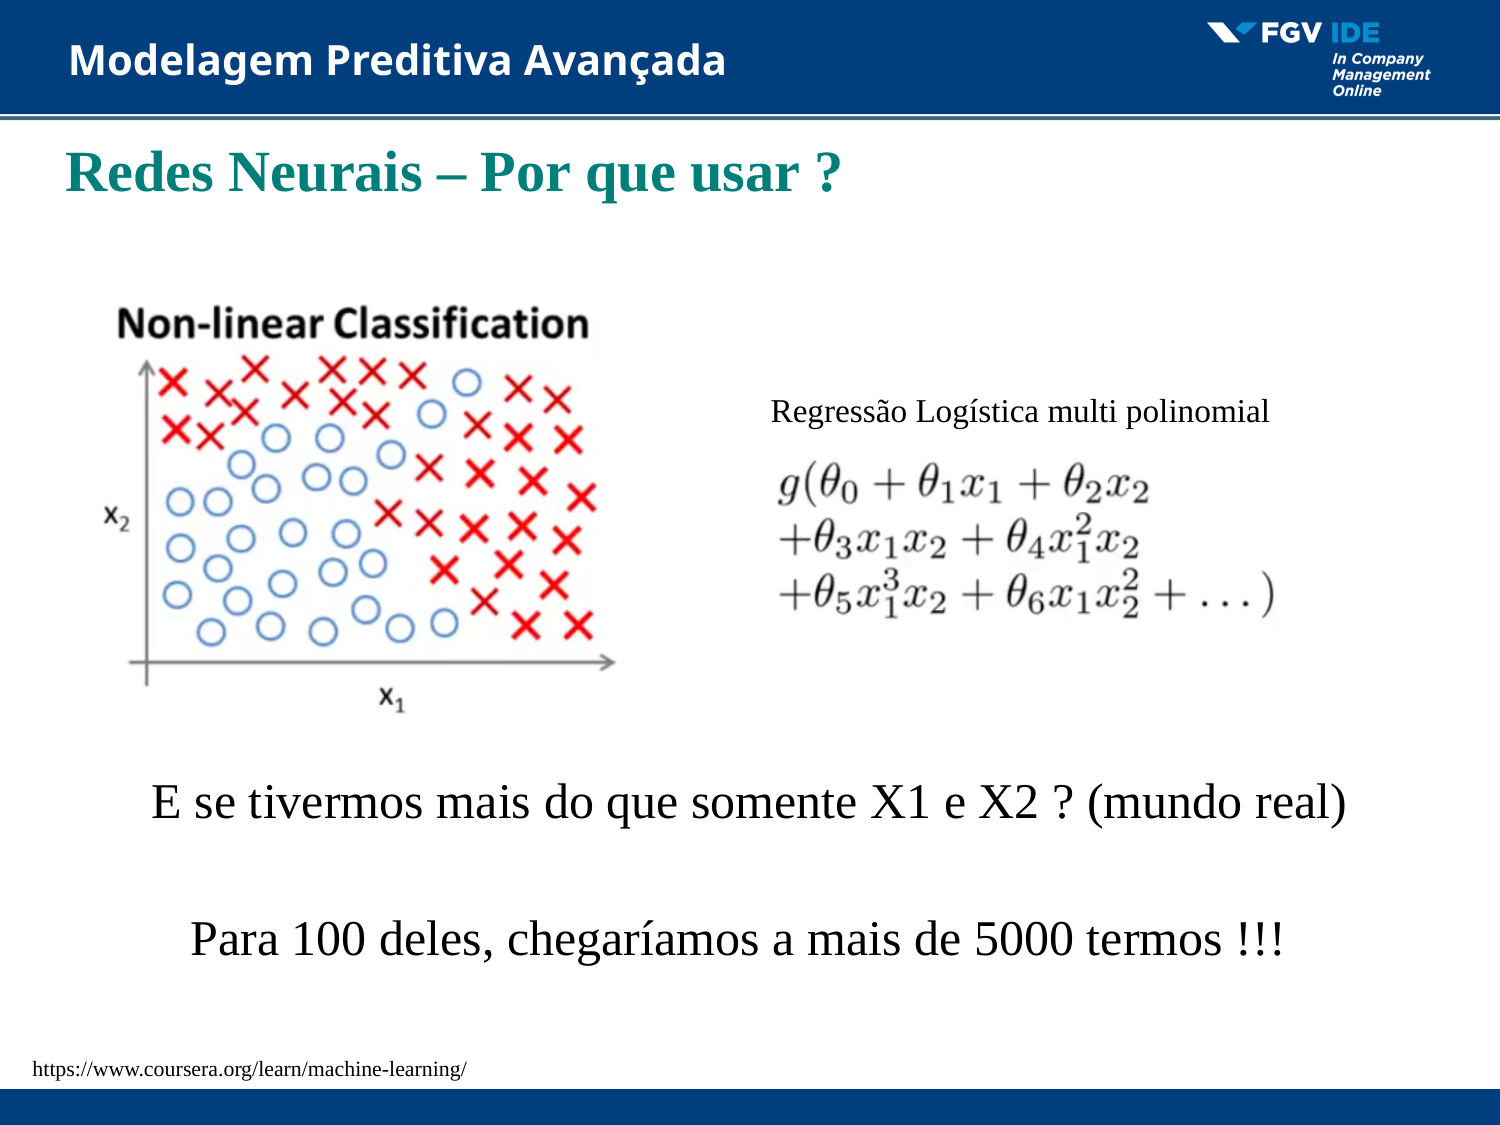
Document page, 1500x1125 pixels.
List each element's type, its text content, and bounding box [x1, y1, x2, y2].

text_box Redes Neurais – Por que usar ? [50, 125, 1201, 211]
text_box E se tivermos mais do que somente X1 e X2 ? (mundo real) [88, 761, 1412, 836]
picture [0, 0, 1500, 1125]
text_box Para 100 deles, chegaríamos a mais de 5000 termos !!! [91, 898, 1386, 973]
title Modelagem Preditiva Avançada [53, 26, 1176, 95]
text_box Regressão Logística multi polinomial [755, 381, 1350, 437]
text_box https://www.coursera.org/learn/machine-learning/ [17, 1046, 1459, 1088]
